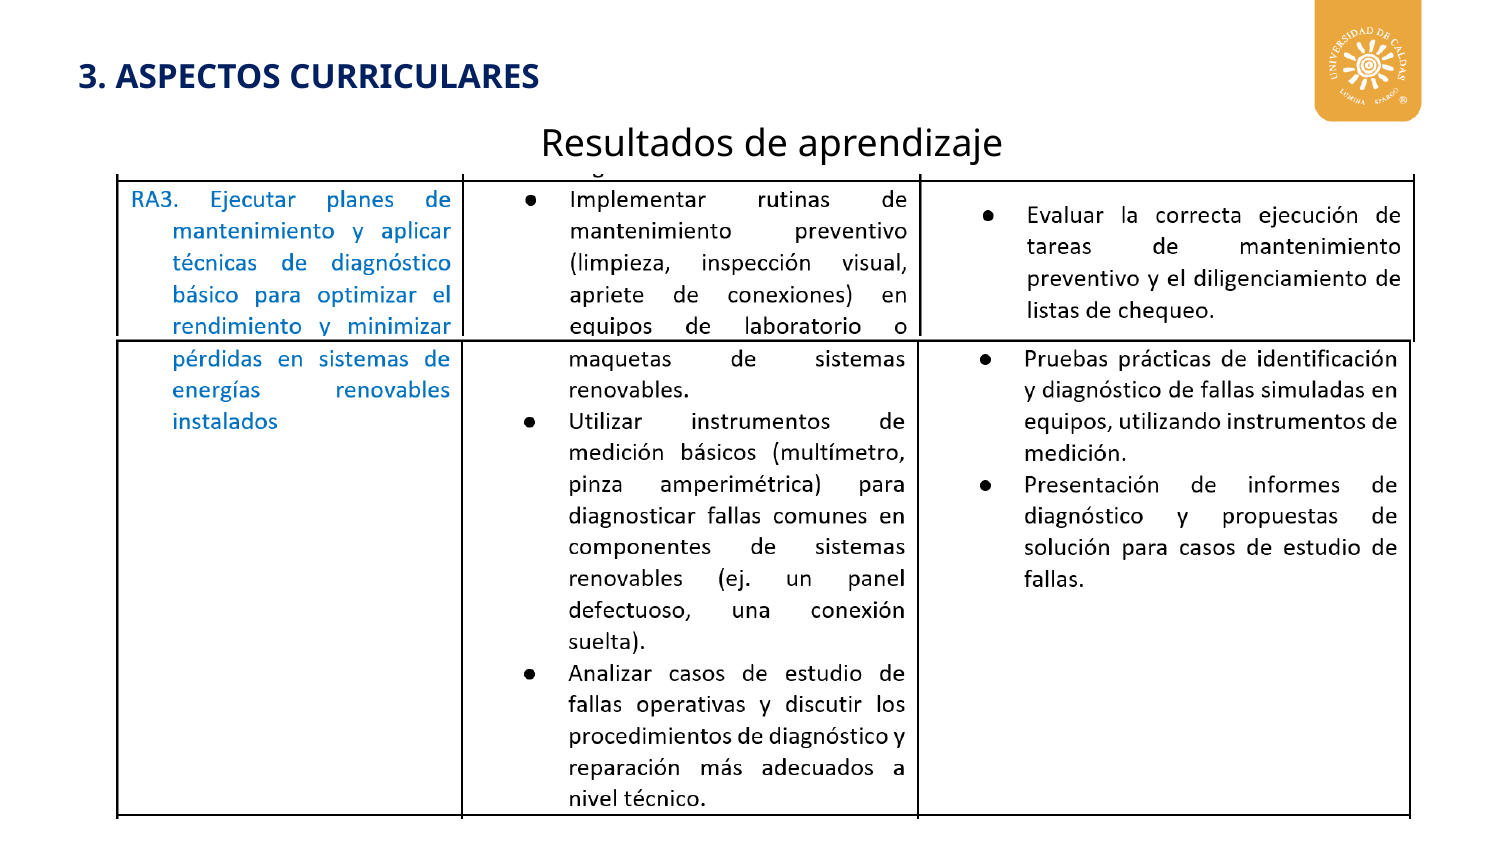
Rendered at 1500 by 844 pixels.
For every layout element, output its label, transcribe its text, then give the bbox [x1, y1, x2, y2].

text_box Resultados de aprendizaje [525, 104, 1106, 173]
picture [0, 0, 1500, 844]
text_box 3. ASPECTOS CURRICULARES [63, 40, 914, 111]
